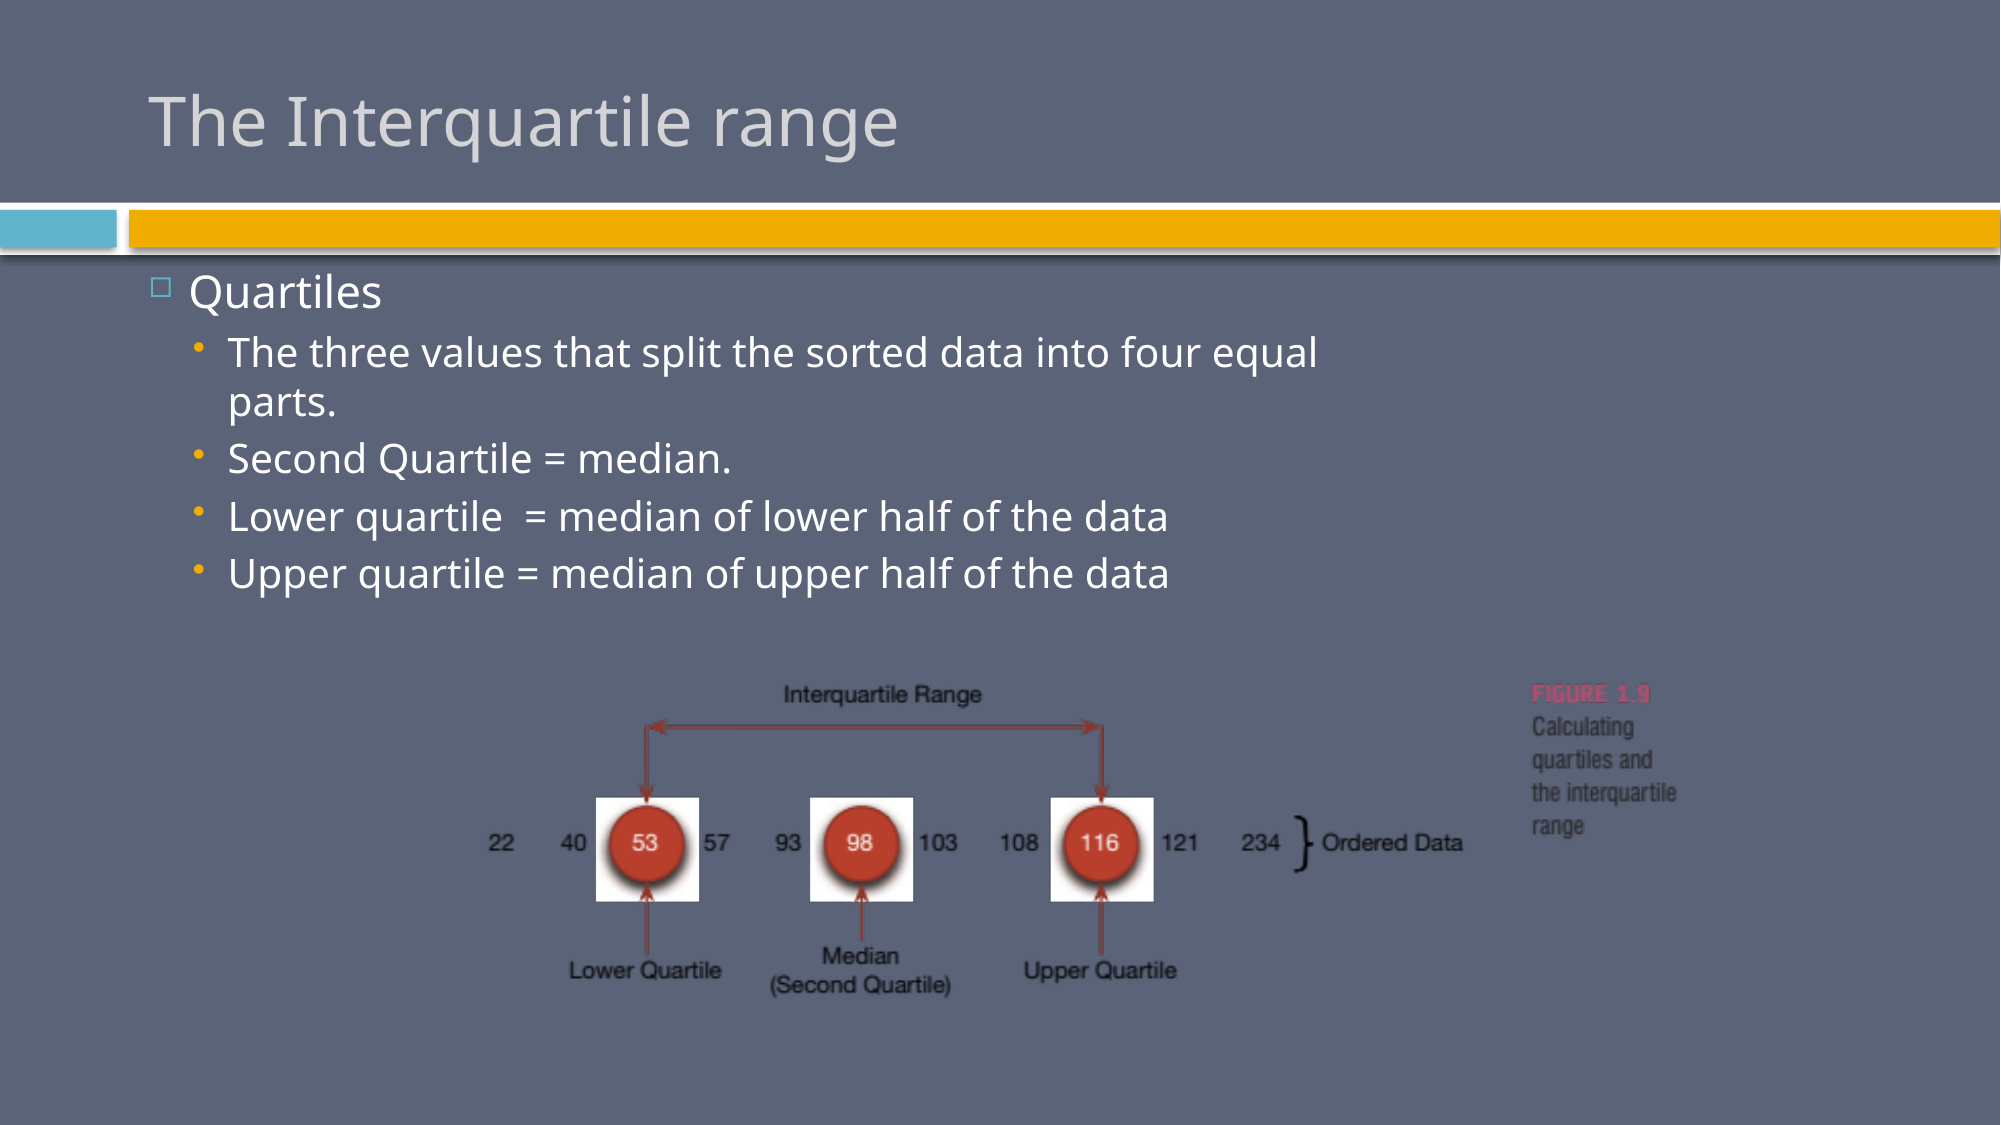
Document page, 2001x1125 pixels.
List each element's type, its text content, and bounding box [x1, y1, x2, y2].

title The Interquartile range [133, 37, 1918, 201]
picture [437, 637, 1689, 1015]
list Quartiles The three values that split the sorted data into four equal parts. Second Quartile = median. Lower quartile = median of lower half of the data Upper quartile = median of upper half of the data [133, 255, 1407, 615]
